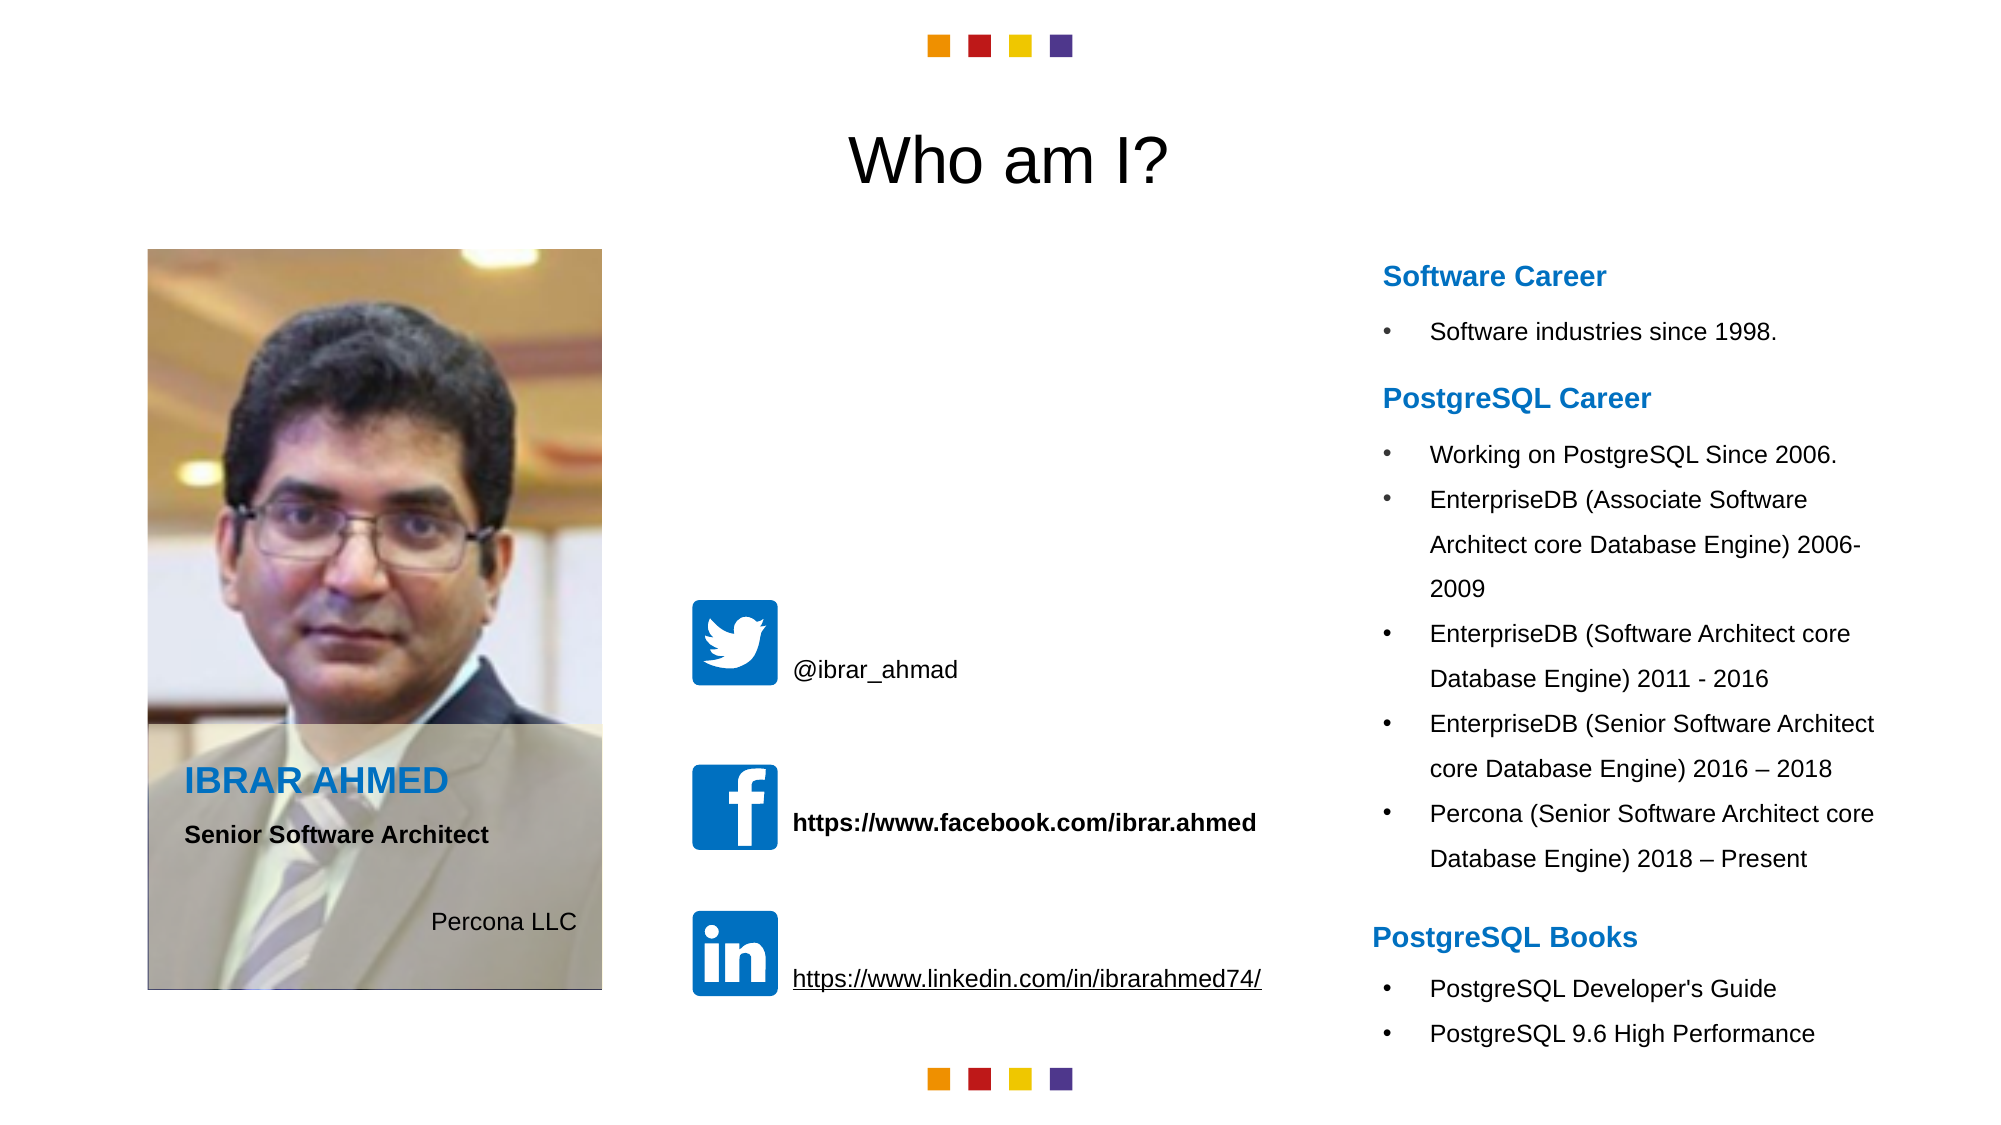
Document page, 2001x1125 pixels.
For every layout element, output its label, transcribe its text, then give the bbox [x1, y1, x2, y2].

text_box PostgreSQL Books [1357, 893, 1910, 961]
text_box @ibrar_ahmad [777, 645, 1330, 691]
text_box https://www.linkedin.com/in/ibrarahmed74/ [777, 955, 1330, 1001]
list Who am I? [59, 102, 1959, 221]
text_box PostgreSQL Developer's Guide PostgreSQL 9.6 High Performance [1368, 950, 1920, 1055]
text_box https://www.facebook.com/ibrar.ahmed [777, 799, 1330, 844]
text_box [1368, 372, 1920, 926]
picture [147, 249, 602, 990]
text_box [691, 763, 779, 851]
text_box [1368, 249, 1920, 349]
text_box [691, 909, 779, 998]
text_box [691, 599, 779, 687]
